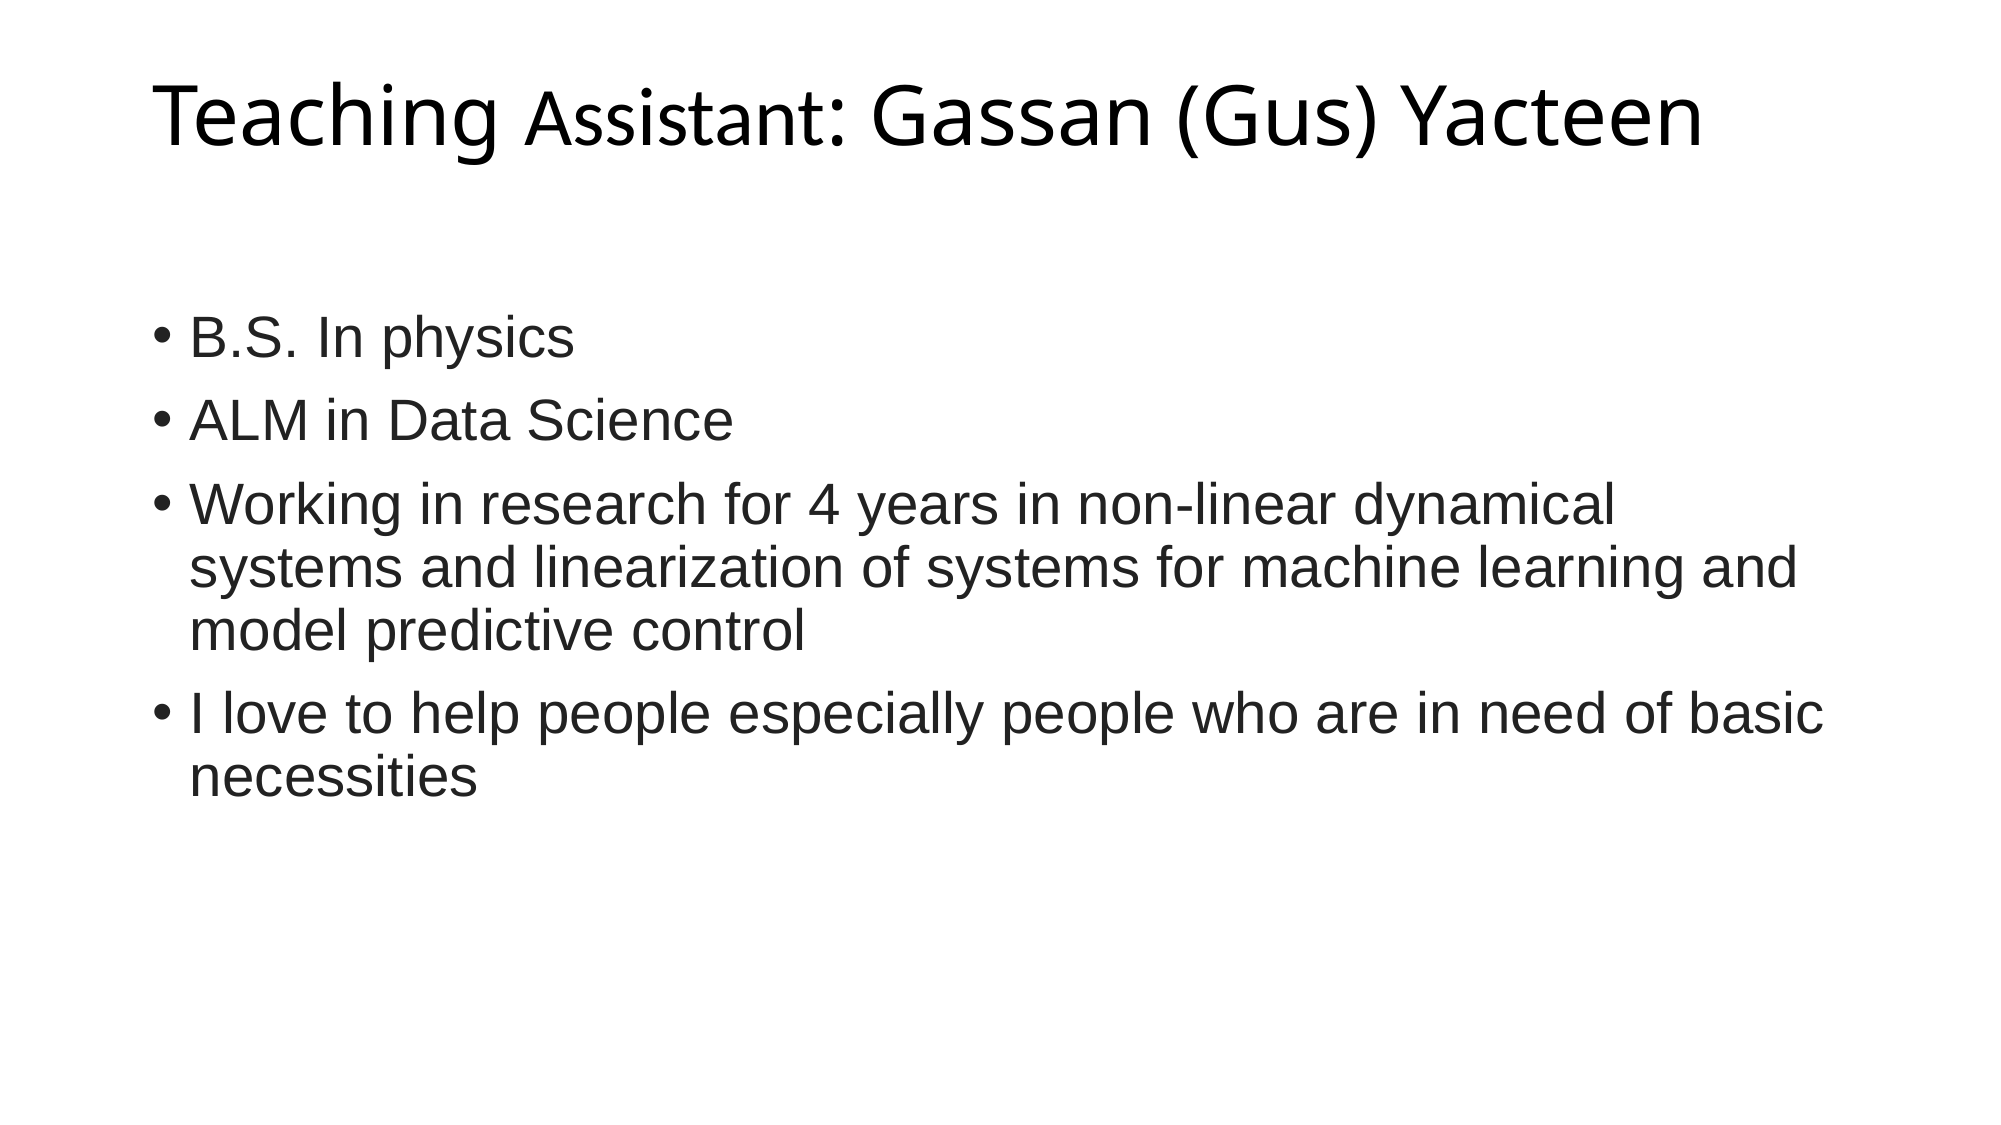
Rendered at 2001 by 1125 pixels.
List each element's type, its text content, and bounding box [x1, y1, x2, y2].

list B.S. In physics ALM in Data Science Working in research for 4 years in non-linear dynamical systems and linearization of systems for machine learning and model predictive control I love to help people especially people who are in need of basic necessities [137, 299, 1863, 1014]
title Teaching Assistant: Gassan (Gus) Yacteen [137, 59, 1863, 278]
